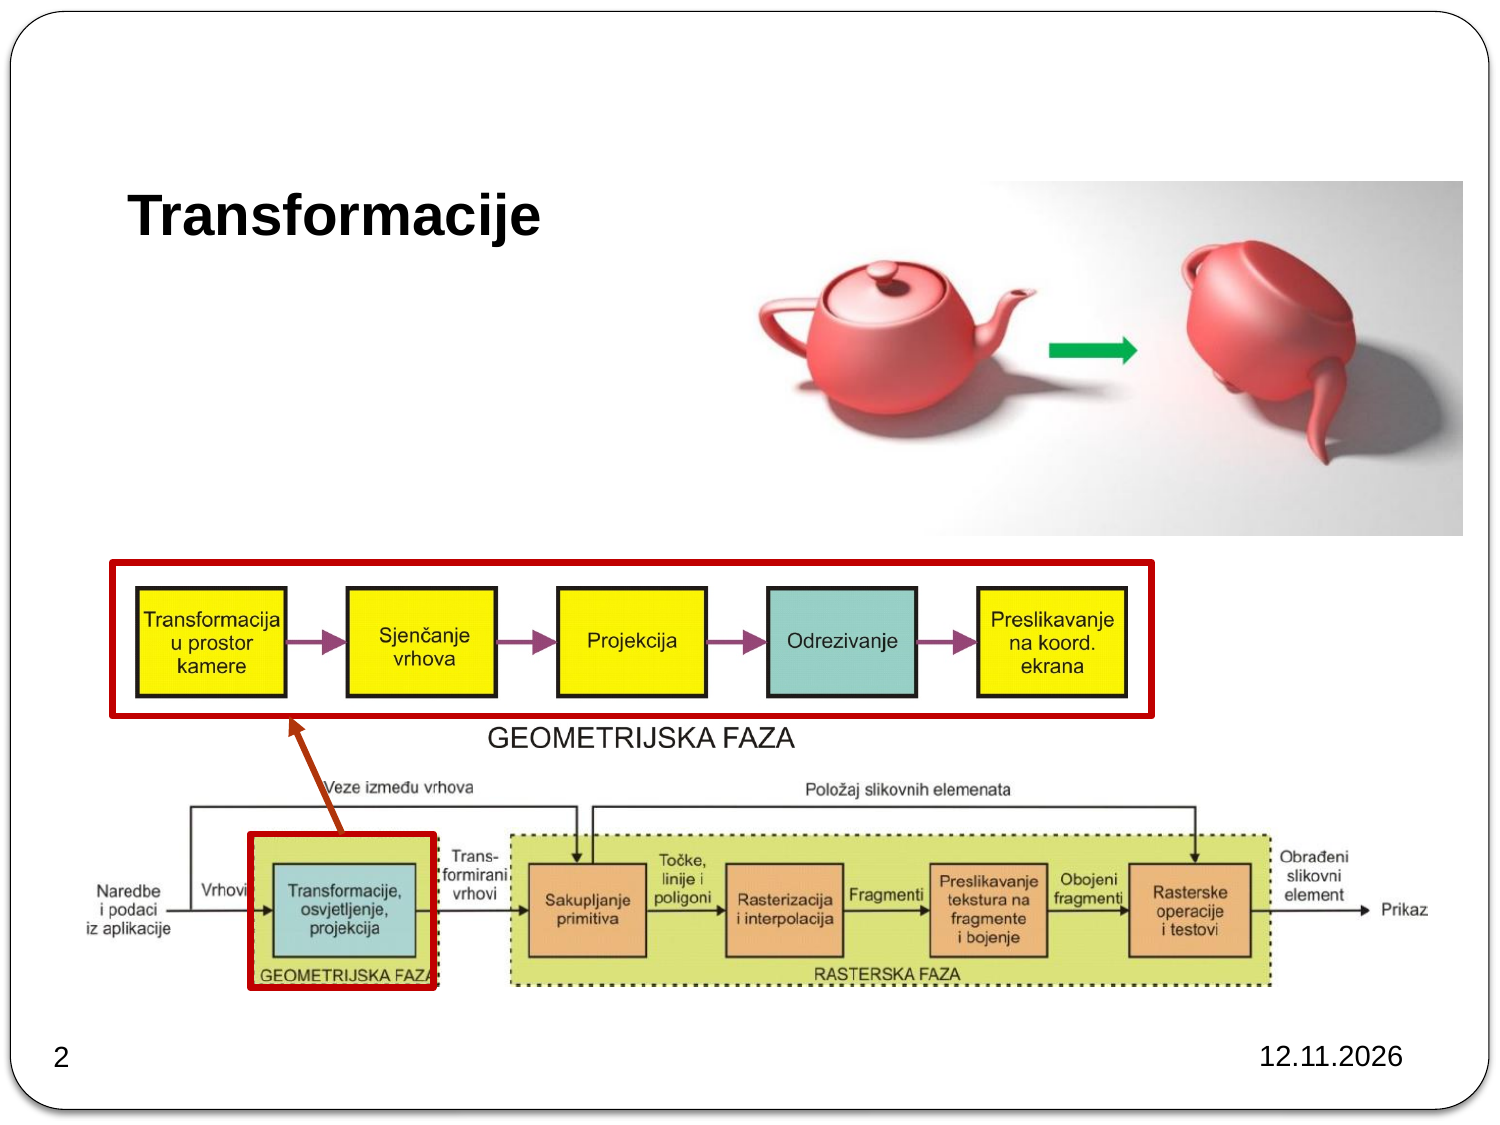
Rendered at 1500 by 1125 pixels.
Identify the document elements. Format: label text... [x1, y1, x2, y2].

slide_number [1012, 1015, 1419, 1094]
picture [135, 585, 1129, 748]
title Transformacije [112, 99, 1388, 263]
picture [52, 762, 1445, 1000]
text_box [288, 715, 343, 835]
picture [714, 180, 1463, 536]
slide_number 2 [23, 1018, 99, 1094]
text_box [112, 562, 1152, 717]
